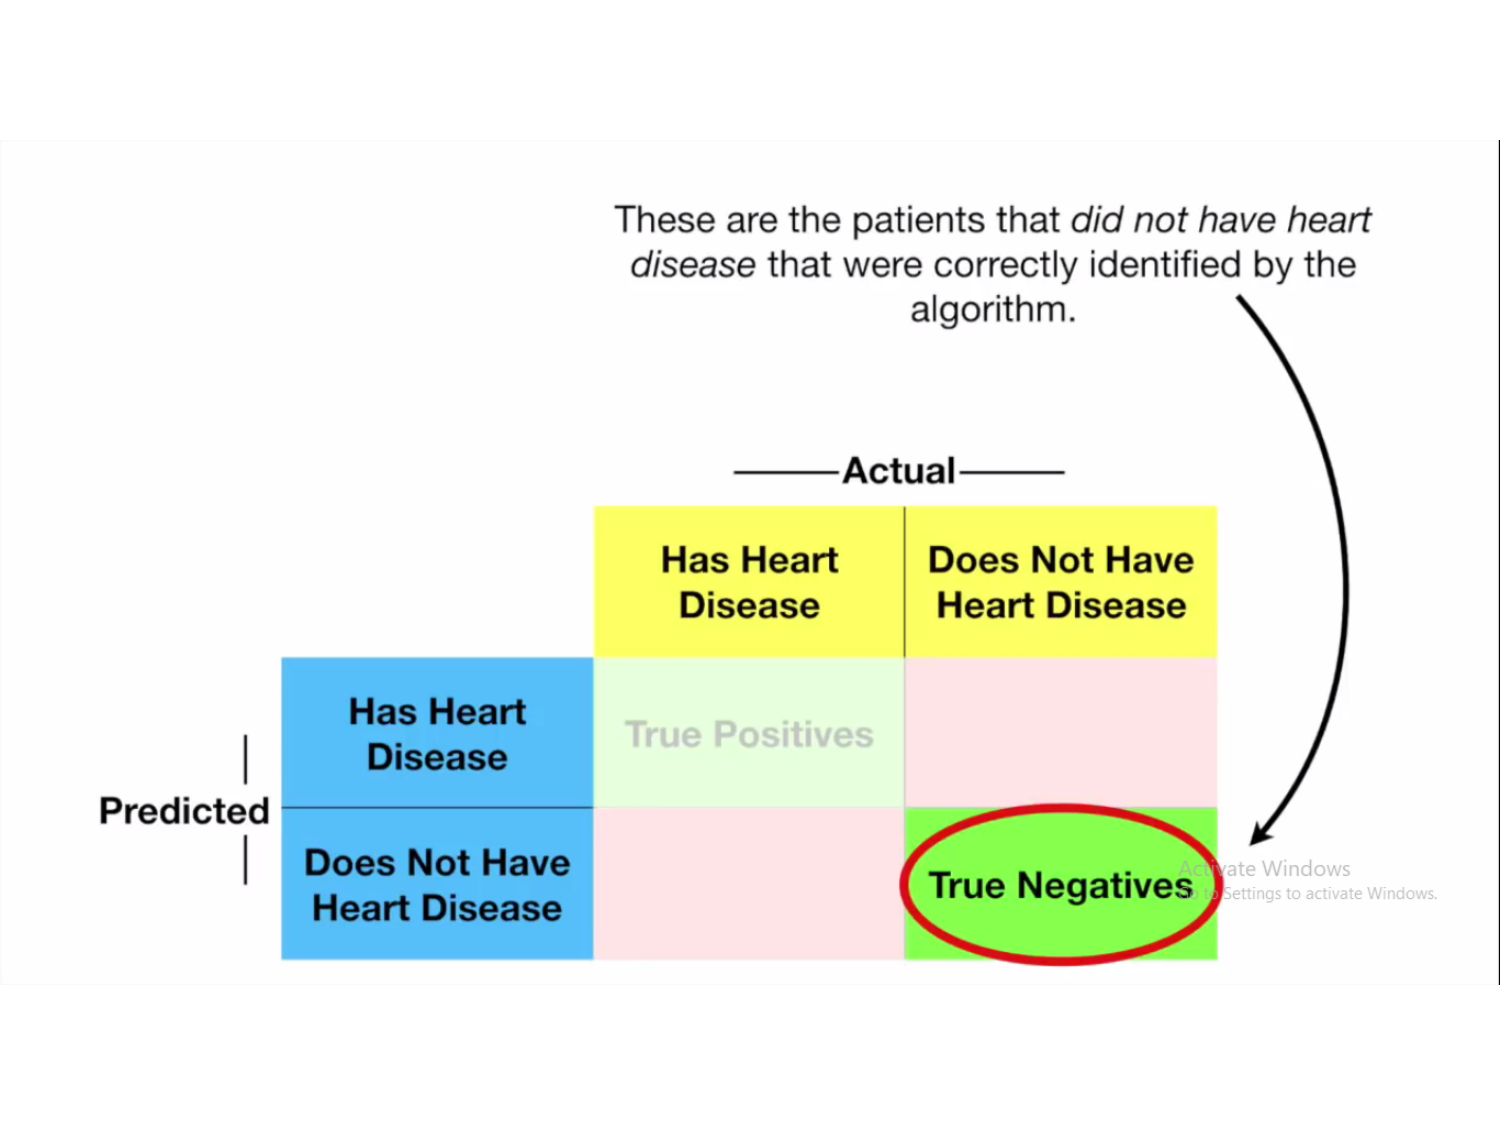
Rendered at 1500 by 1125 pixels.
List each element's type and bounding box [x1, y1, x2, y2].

picture [0, 140, 1500, 985]
